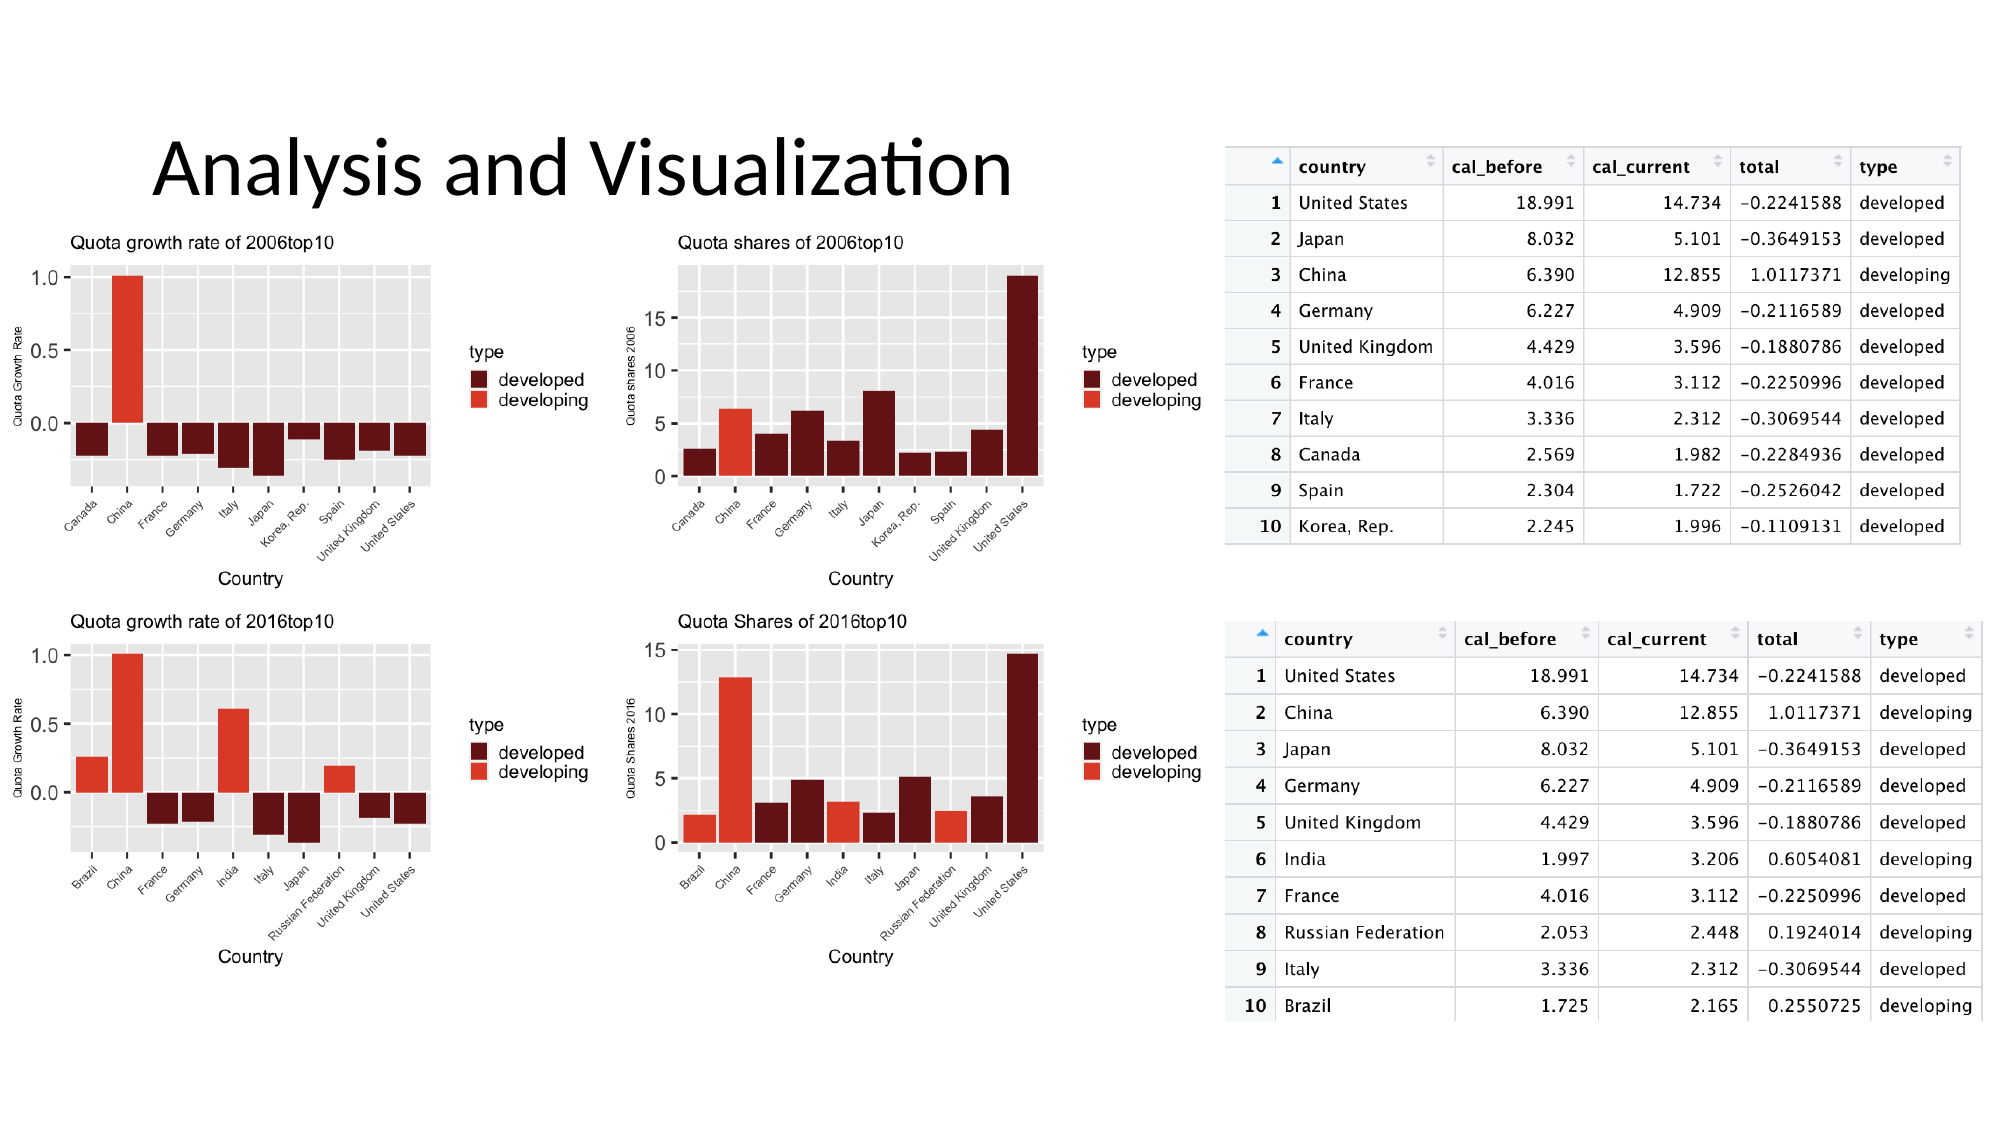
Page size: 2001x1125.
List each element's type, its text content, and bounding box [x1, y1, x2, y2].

title Analysis and Visualization [137, 59, 1863, 222]
picture [0, 146, 1984, 1021]
